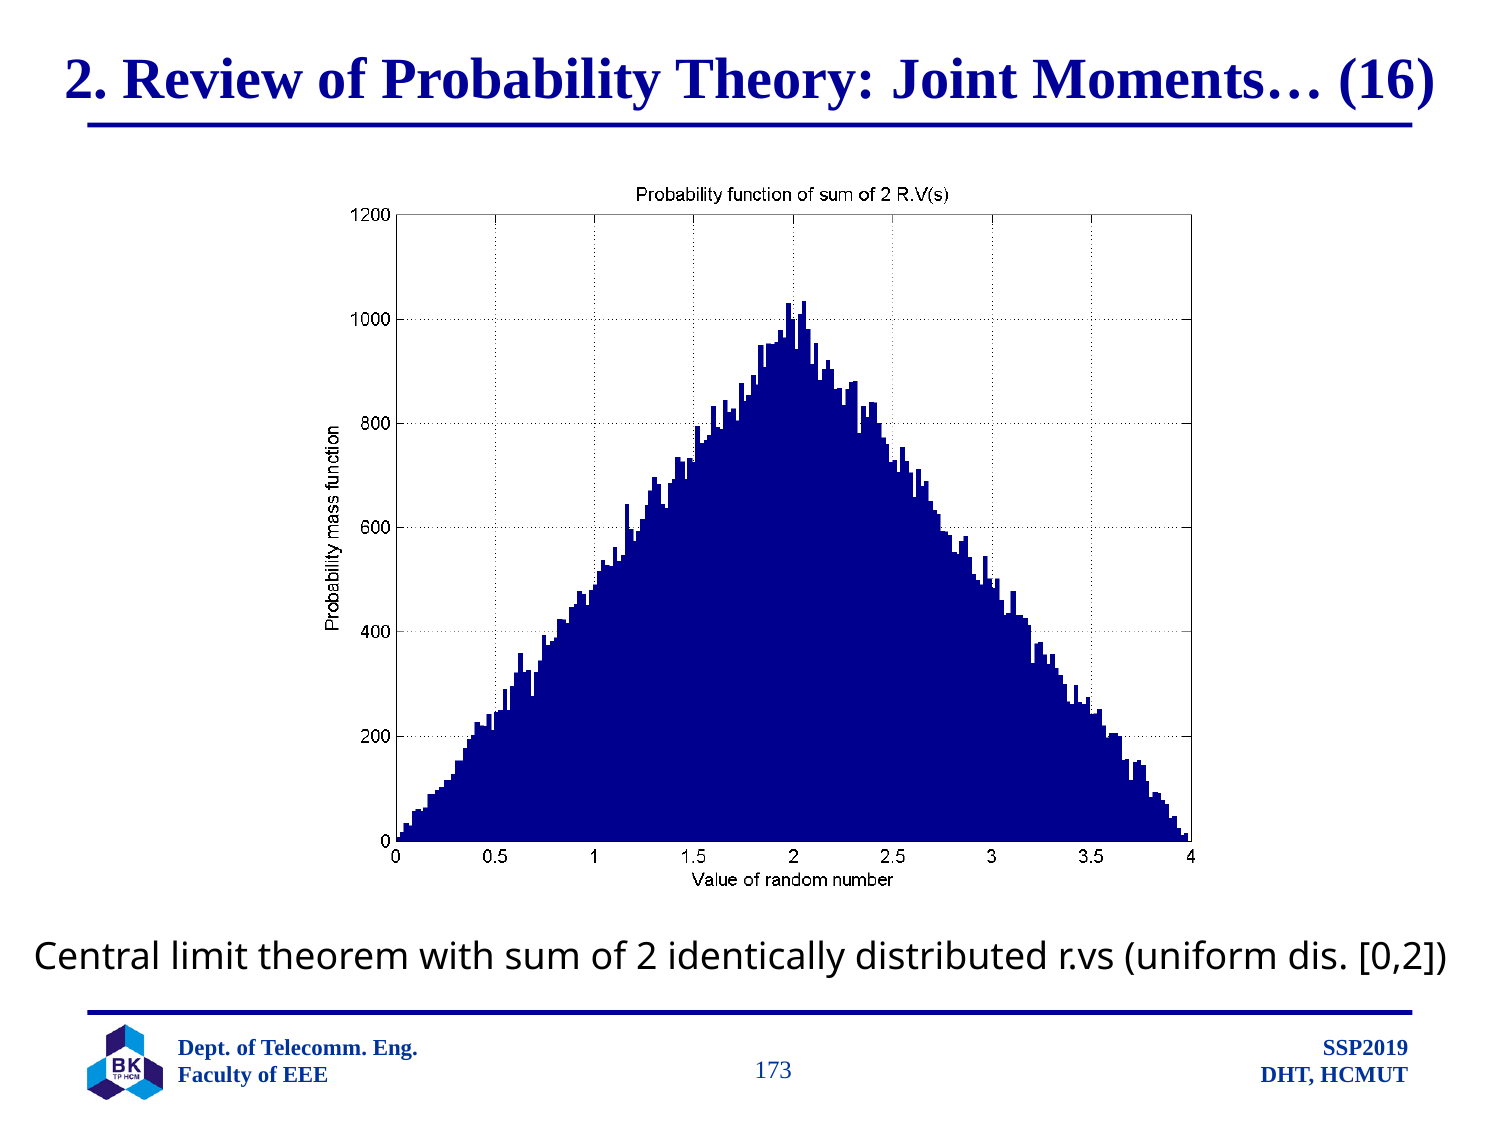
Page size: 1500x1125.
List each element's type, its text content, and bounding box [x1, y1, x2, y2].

picture [87, 1024, 163, 1100]
text_box Central limit theorem with sum of 2 identically distributed r.vs (uniform dis. [0,2]) [18, 924, 1463, 985]
slide_number 173 [424, 1037, 976, 1101]
picture [262, 155, 1288, 926]
title 2. Review of Probability Theory: Joint Moments… (16) [0, 37, 1500, 113]
